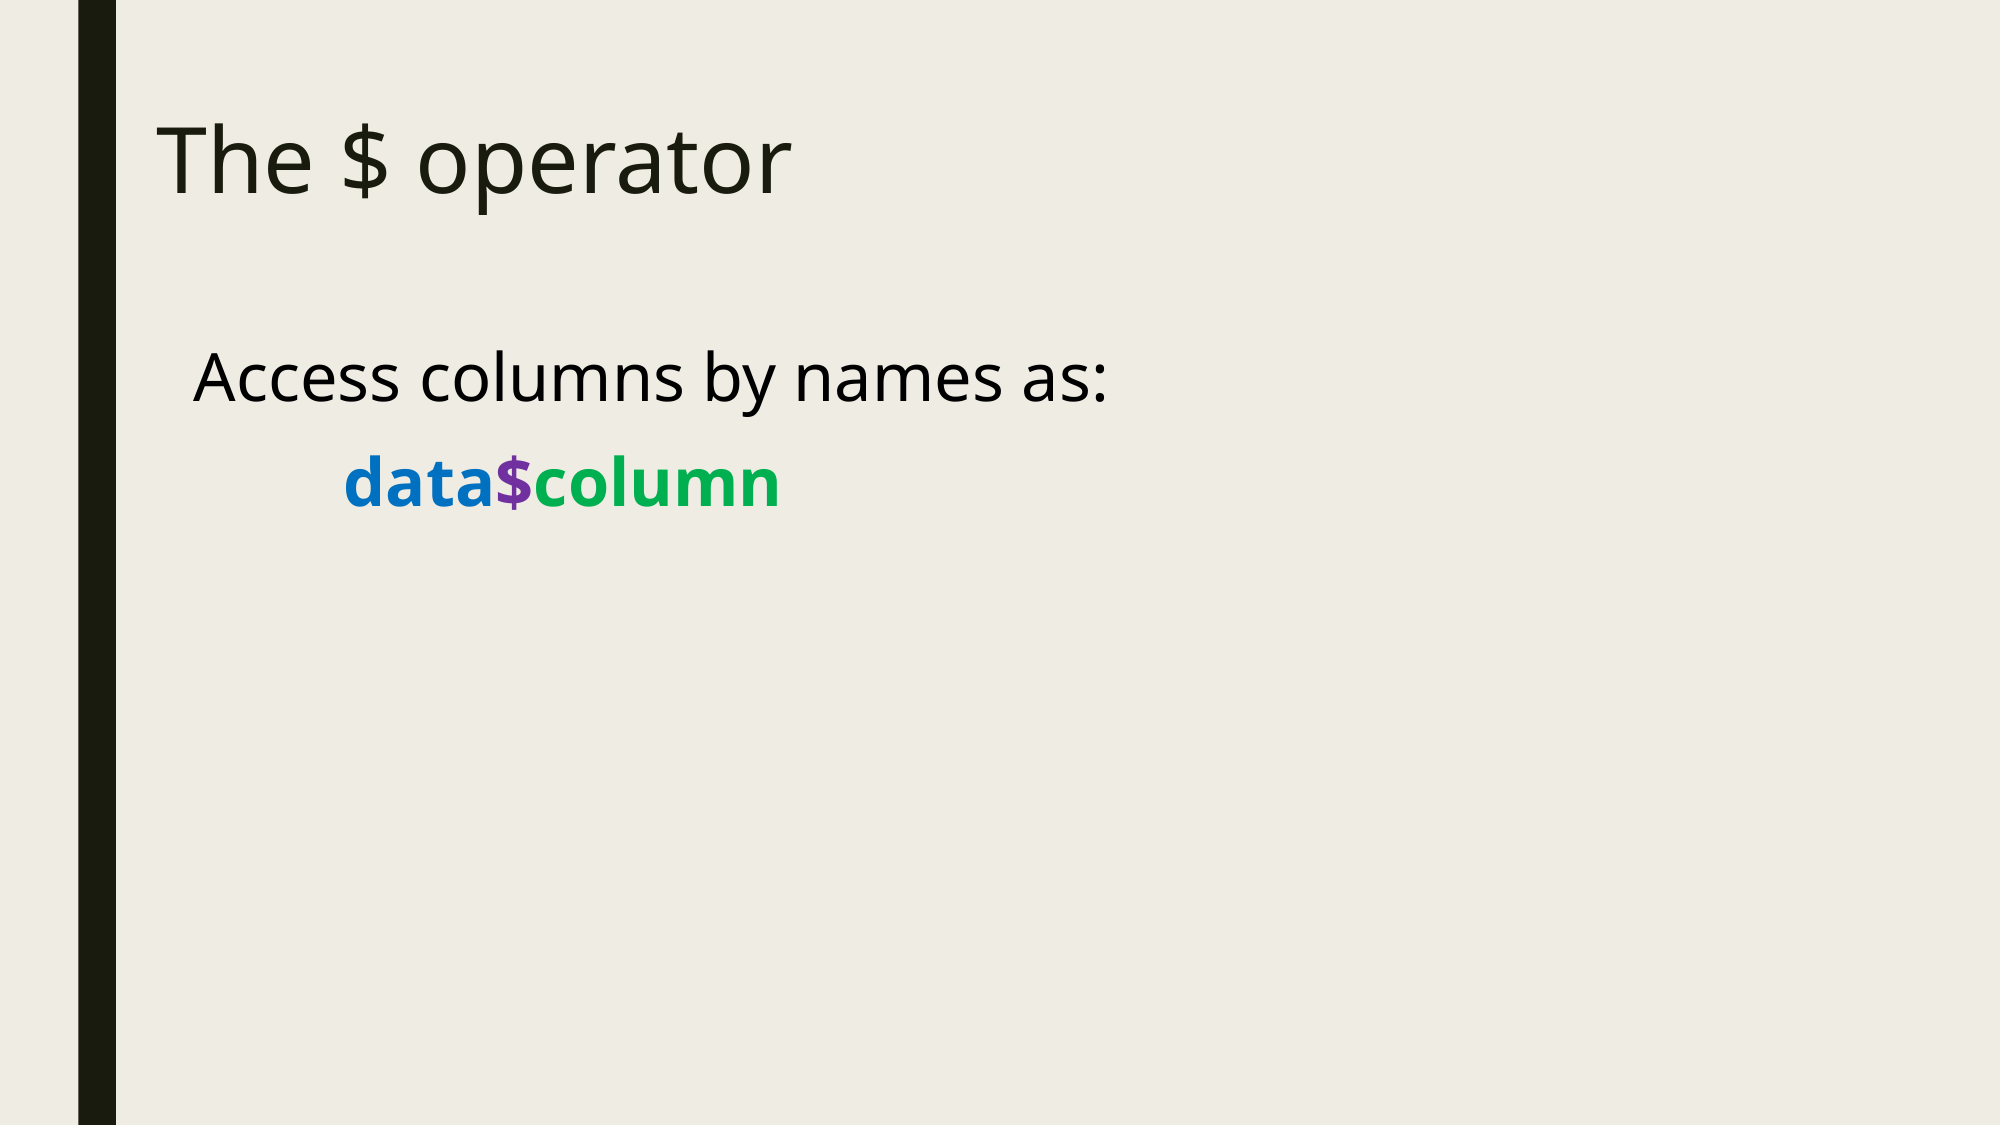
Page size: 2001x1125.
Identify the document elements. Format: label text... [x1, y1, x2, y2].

text_box Access columns by names as: data$column [173, 315, 2000, 1088]
text_box The $ operator [136, 95, 1848, 301]
